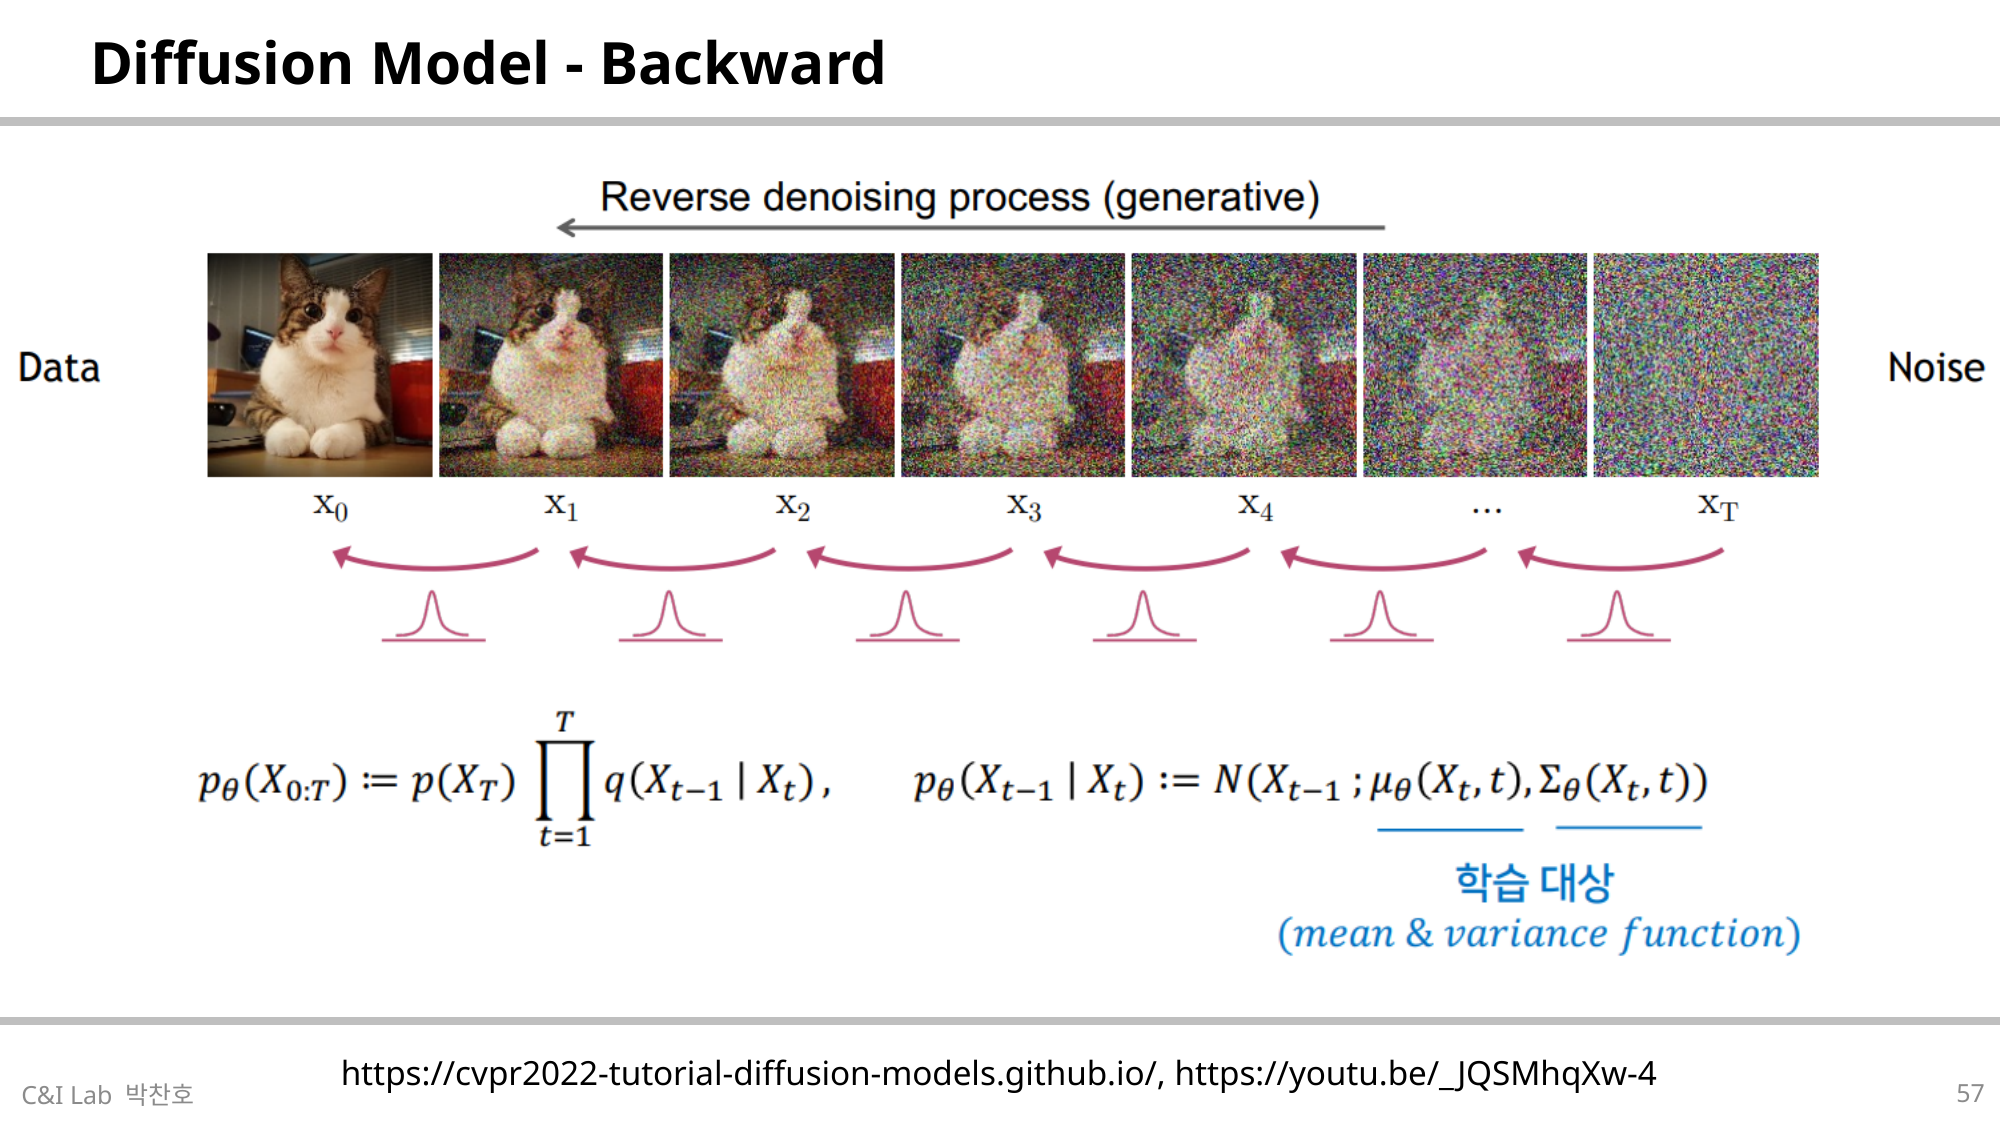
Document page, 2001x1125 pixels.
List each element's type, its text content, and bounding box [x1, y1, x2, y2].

picture [191, 691, 1809, 967]
table_header Diffusion Model - Backward [0, 2, 2000, 117]
picture [0, 156, 2000, 668]
footer C&I Lab 박찬호 [0, 1065, 216, 1125]
table_header https://cvpr2022-tutorial-diffusion-models.github.io/, https://youtu.be/_JQSMhqXw-4 [0, 1025, 2000, 1125]
slide_number 57 [1890, 1065, 2000, 1125]
